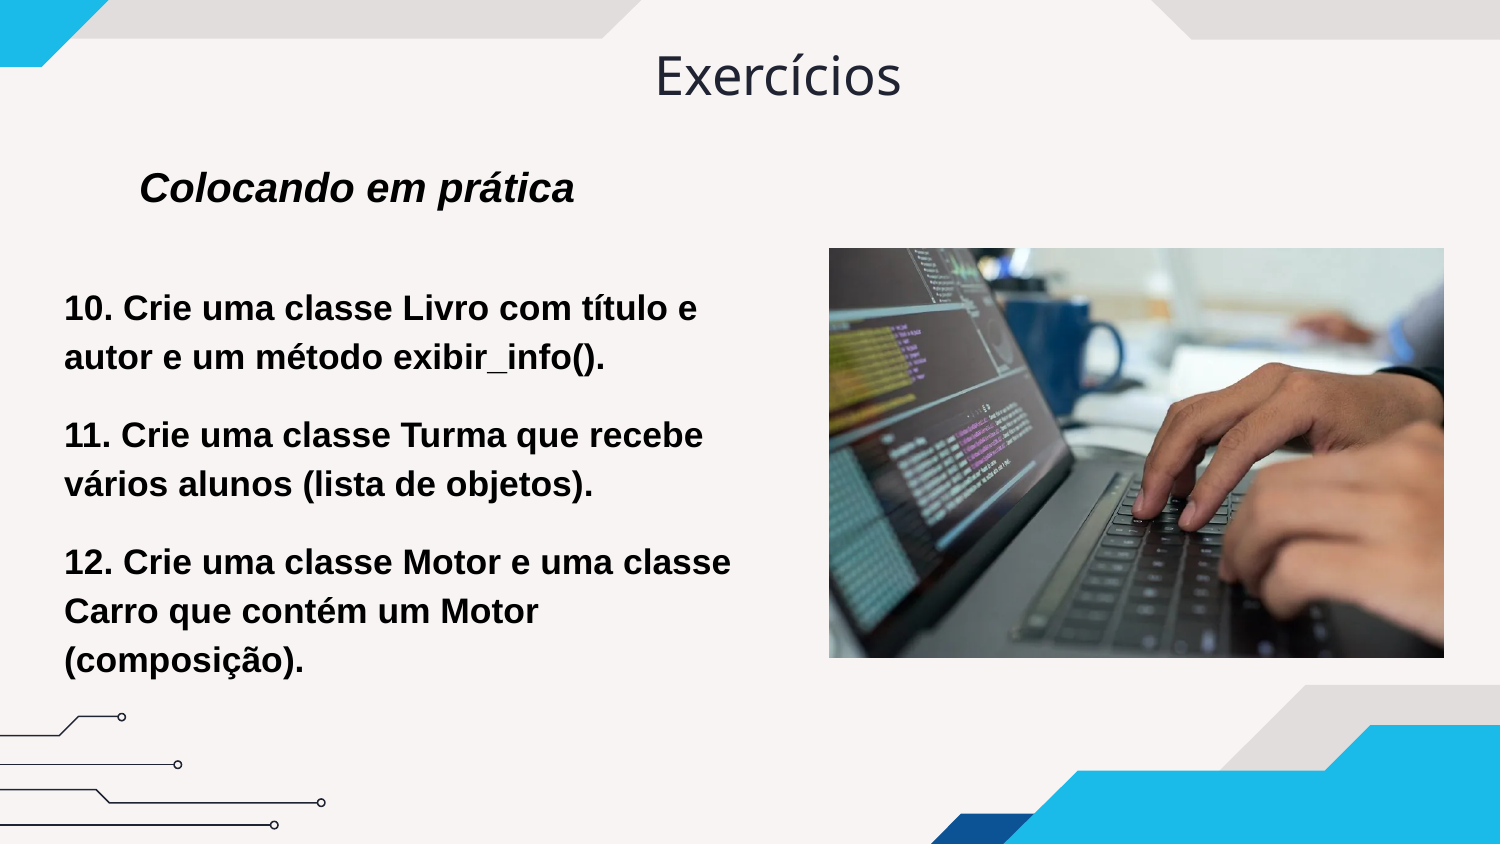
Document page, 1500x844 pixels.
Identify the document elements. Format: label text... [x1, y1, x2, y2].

picture [829, 248, 1444, 658]
text_box Exercícios [410, 26, 1147, 122]
subtitle Colocando em prática 10. Crie uma classe Livro com título e autor e um método exibir_info(). 11. Crie uma classe Turma que recebe vários alunos (lista de objetos). 12. Crie uma classe Motor e uma classe Carro que contém um Motor (composição). [49, 138, 804, 484]
